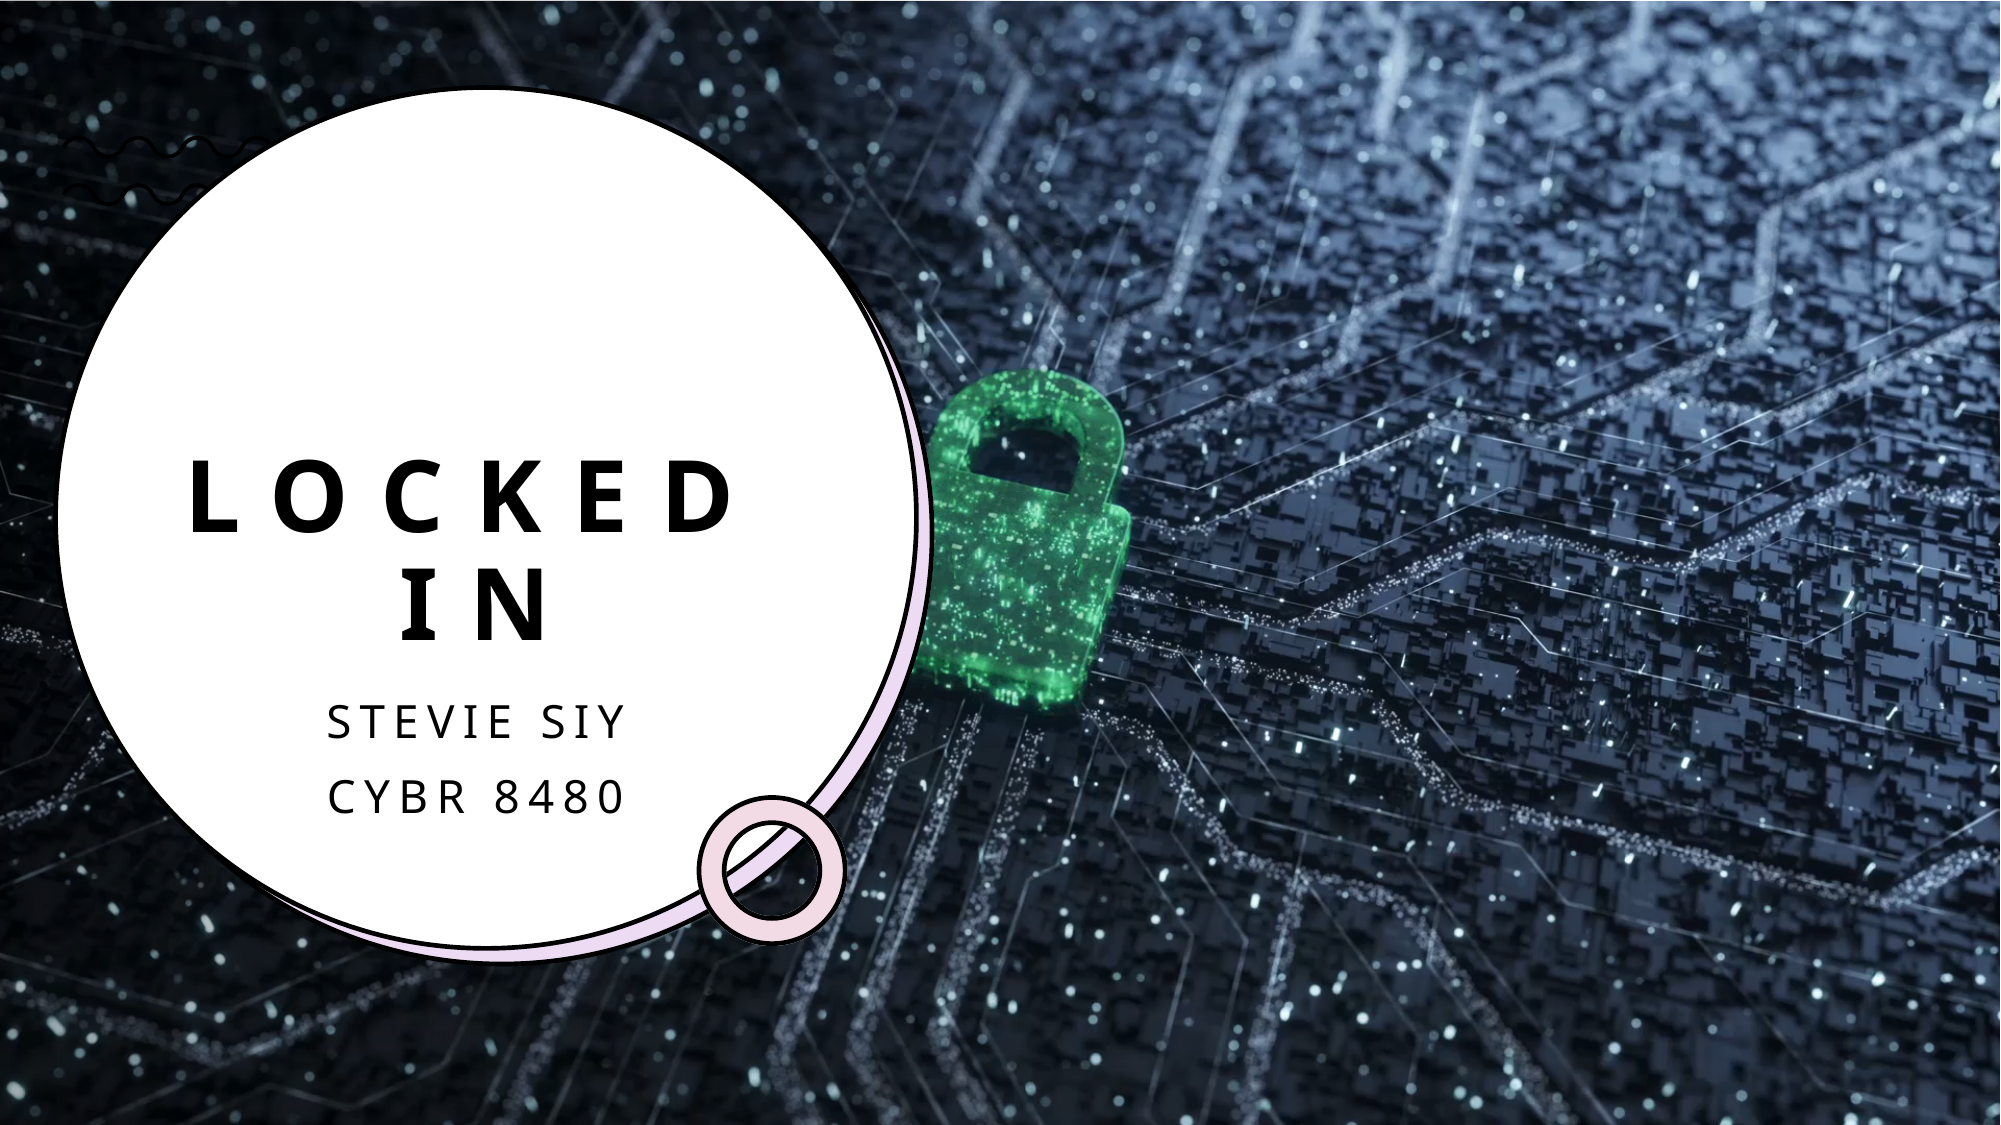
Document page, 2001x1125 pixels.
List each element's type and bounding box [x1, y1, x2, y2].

text_box [0, 0, 2000, 1125]
text_box [55, 87, 935, 964]
